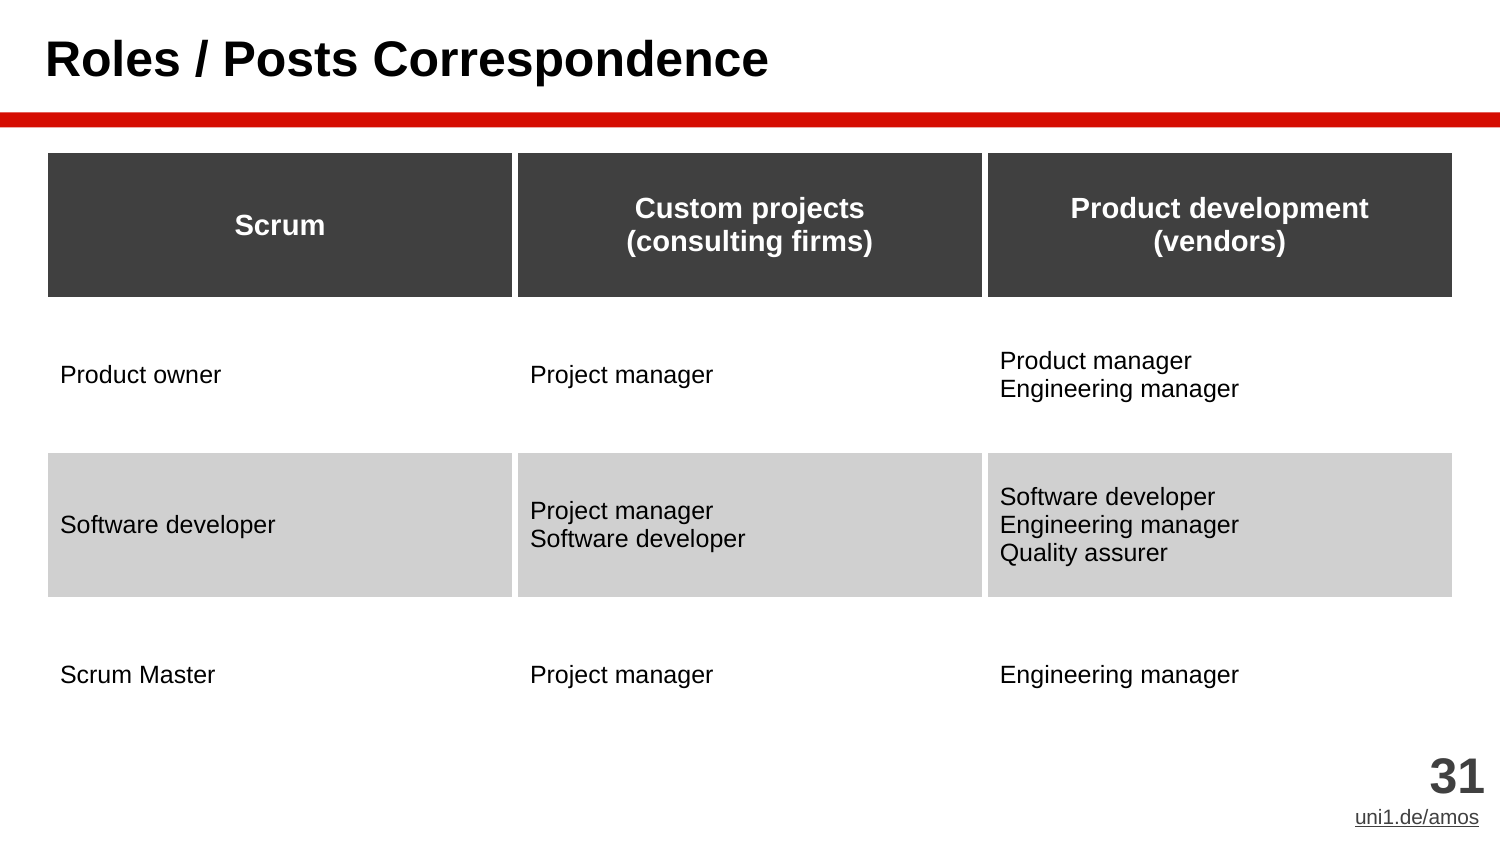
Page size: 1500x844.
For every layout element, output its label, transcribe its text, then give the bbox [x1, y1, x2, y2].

table_cell Project manager [518, 603, 982, 747]
table_cell Software developer [48, 453, 512, 597]
table_cell Product manager Engineering manager [988, 303, 1452, 447]
table_cell Project manager Software developer [518, 453, 982, 597]
slide_number ‹#› uni1.de/amos [1200, 693, 1500, 844]
title Roles / Posts Correspondence [0, 0, 1500, 113]
table_cell Software developer Engineering manager Quality assurer [988, 453, 1452, 597]
table_header Product development (vendors) [988, 153, 1452, 297]
table_cell Scrum Master [48, 603, 512, 747]
table_header Custom projects (consulting firms) [518, 153, 982, 297]
table_cell Product owner [48, 303, 512, 447]
table_cell Project manager [518, 303, 982, 447]
table_cell Engineering manager [988, 603, 1452, 747]
table_header Scrum [48, 153, 512, 297]
